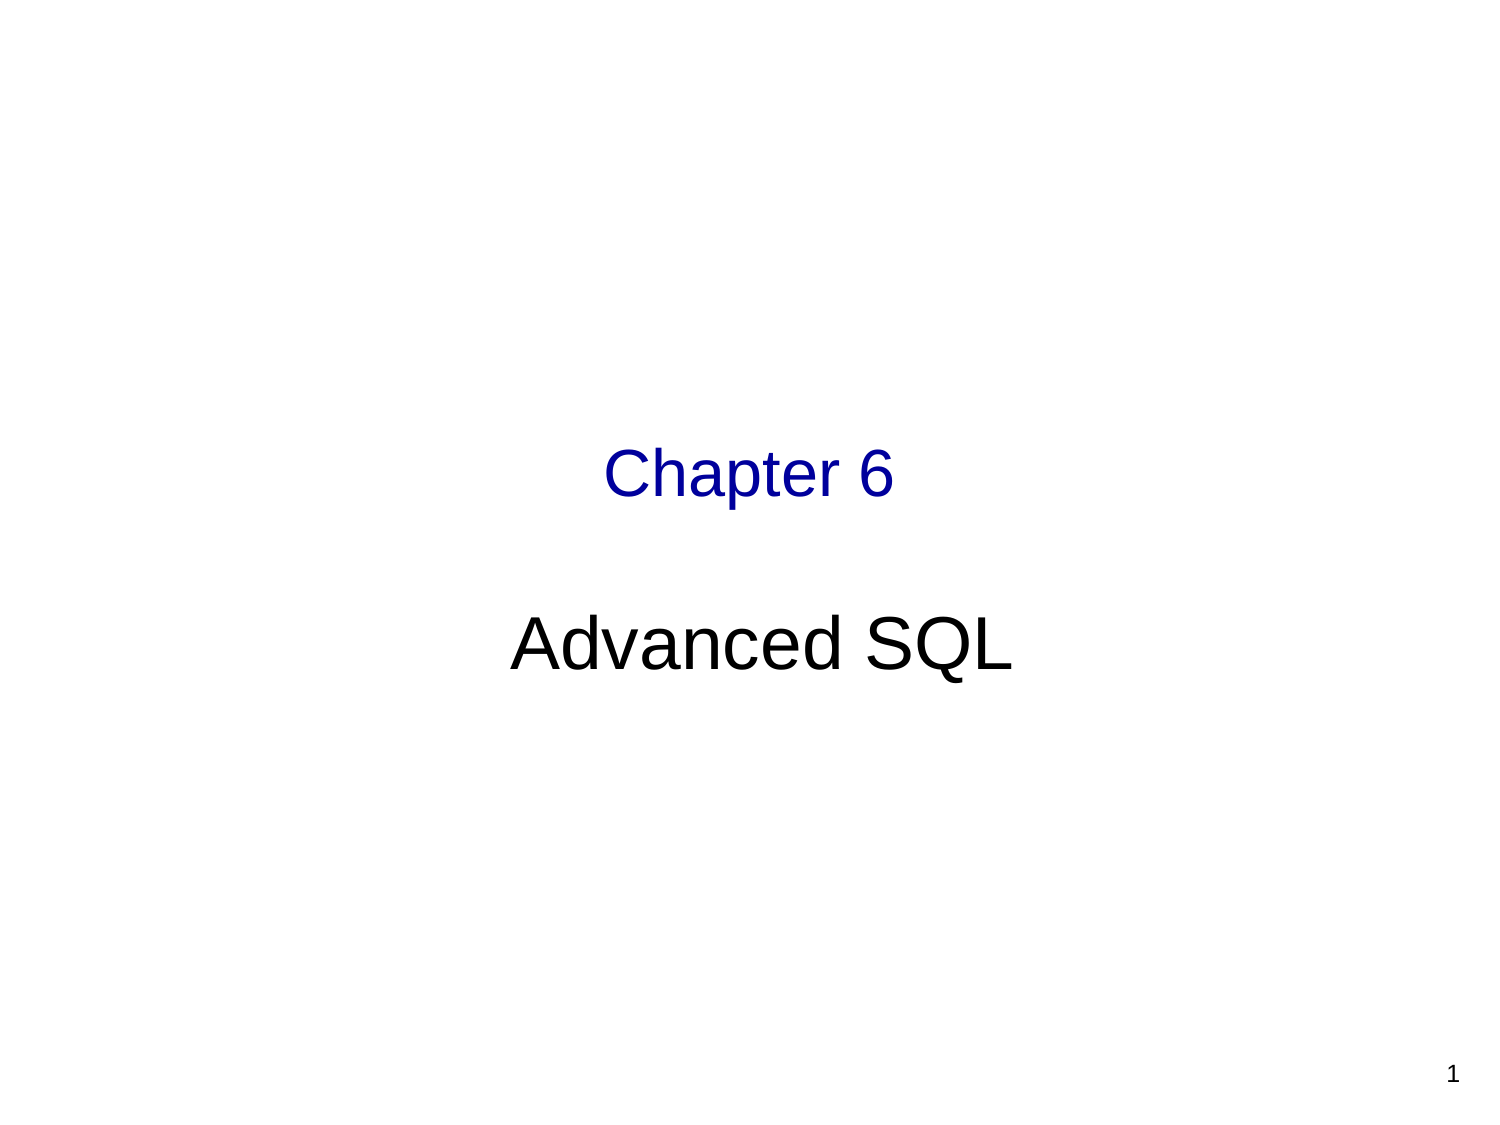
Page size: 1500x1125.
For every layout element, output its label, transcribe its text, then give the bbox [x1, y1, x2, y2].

title Chapter 6 [112, 349, 1388, 591]
subtitle Advanced SQL [237, 587, 1288, 875]
